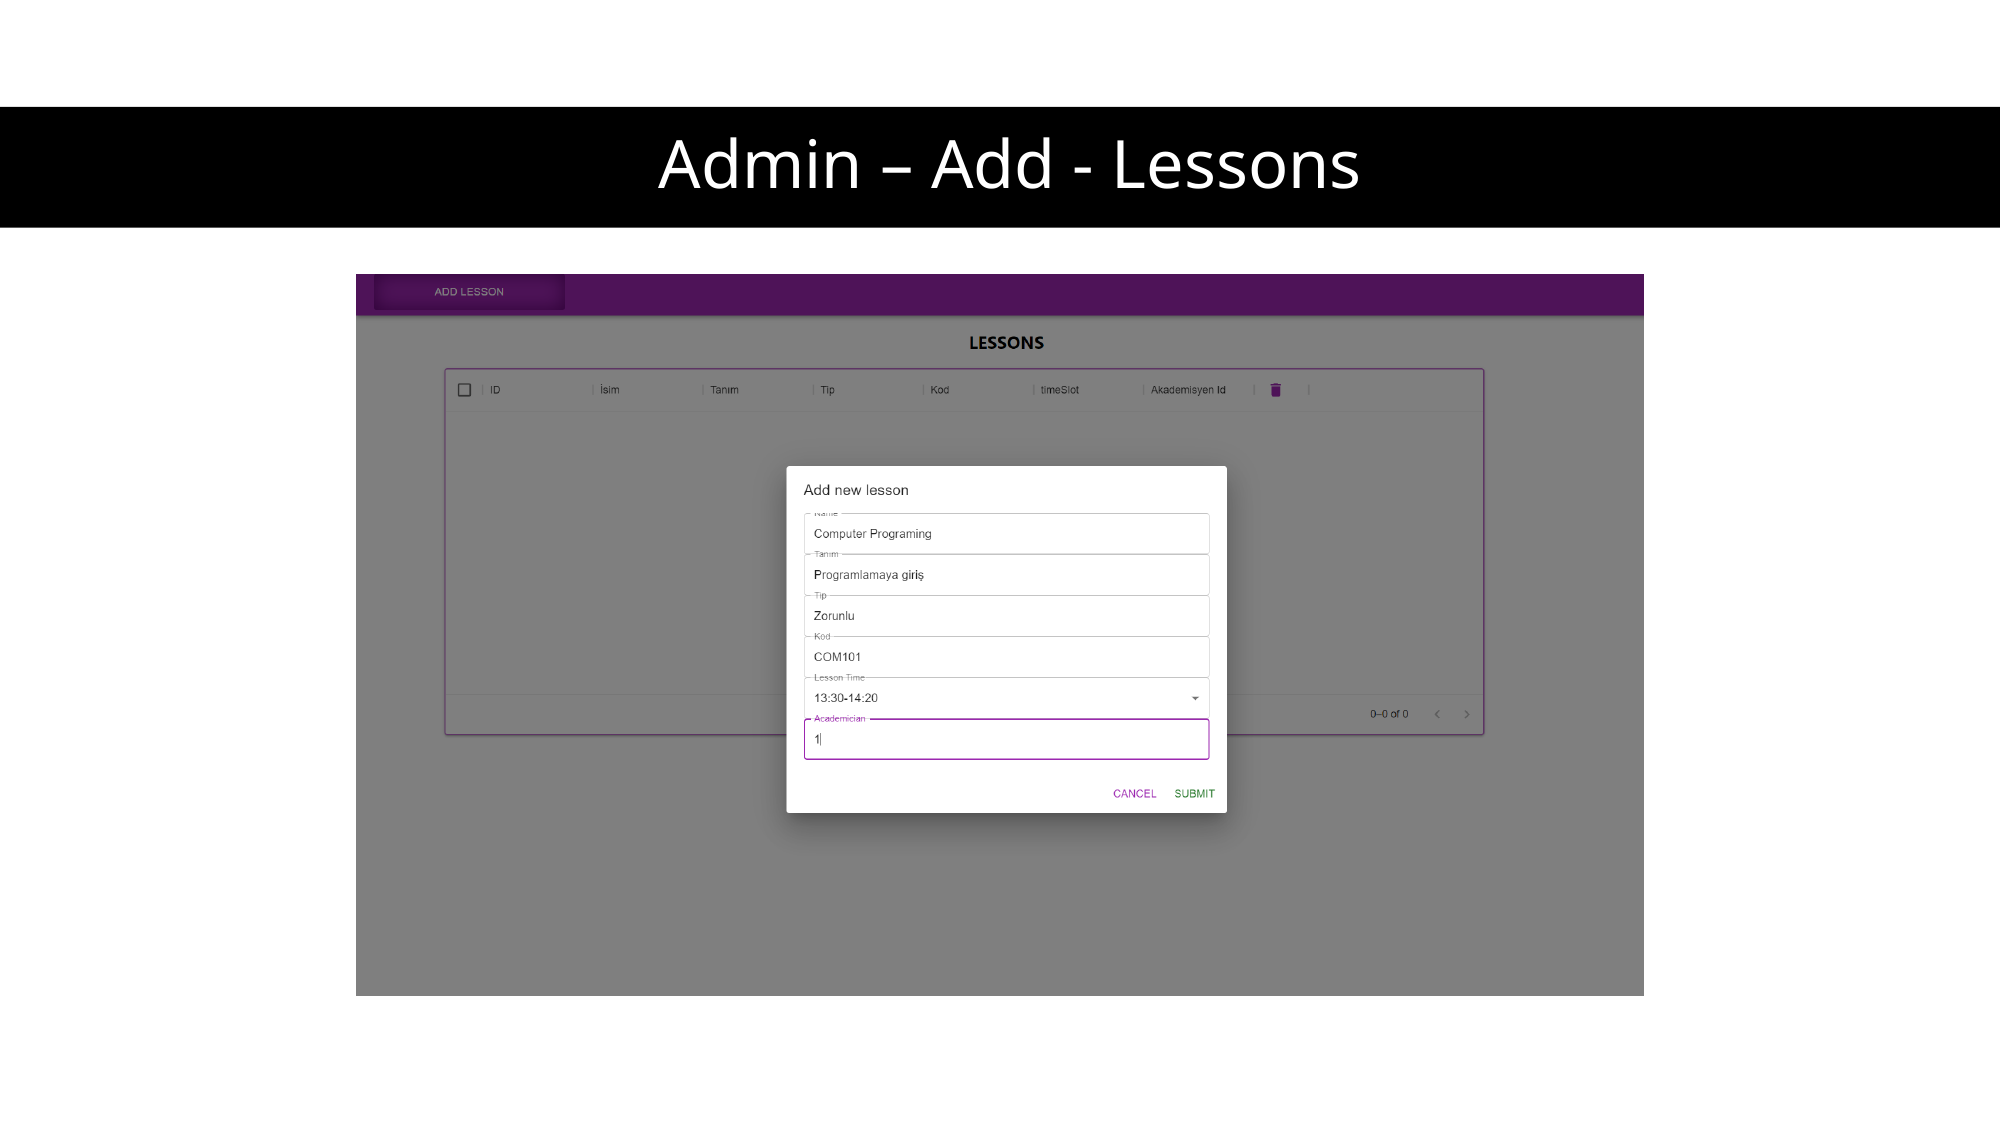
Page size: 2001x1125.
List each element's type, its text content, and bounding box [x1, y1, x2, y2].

text_box [0, 106, 2000, 229]
title Admin – Add - Lessons [91, 105, 1931, 228]
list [356, 274, 1644, 996]
